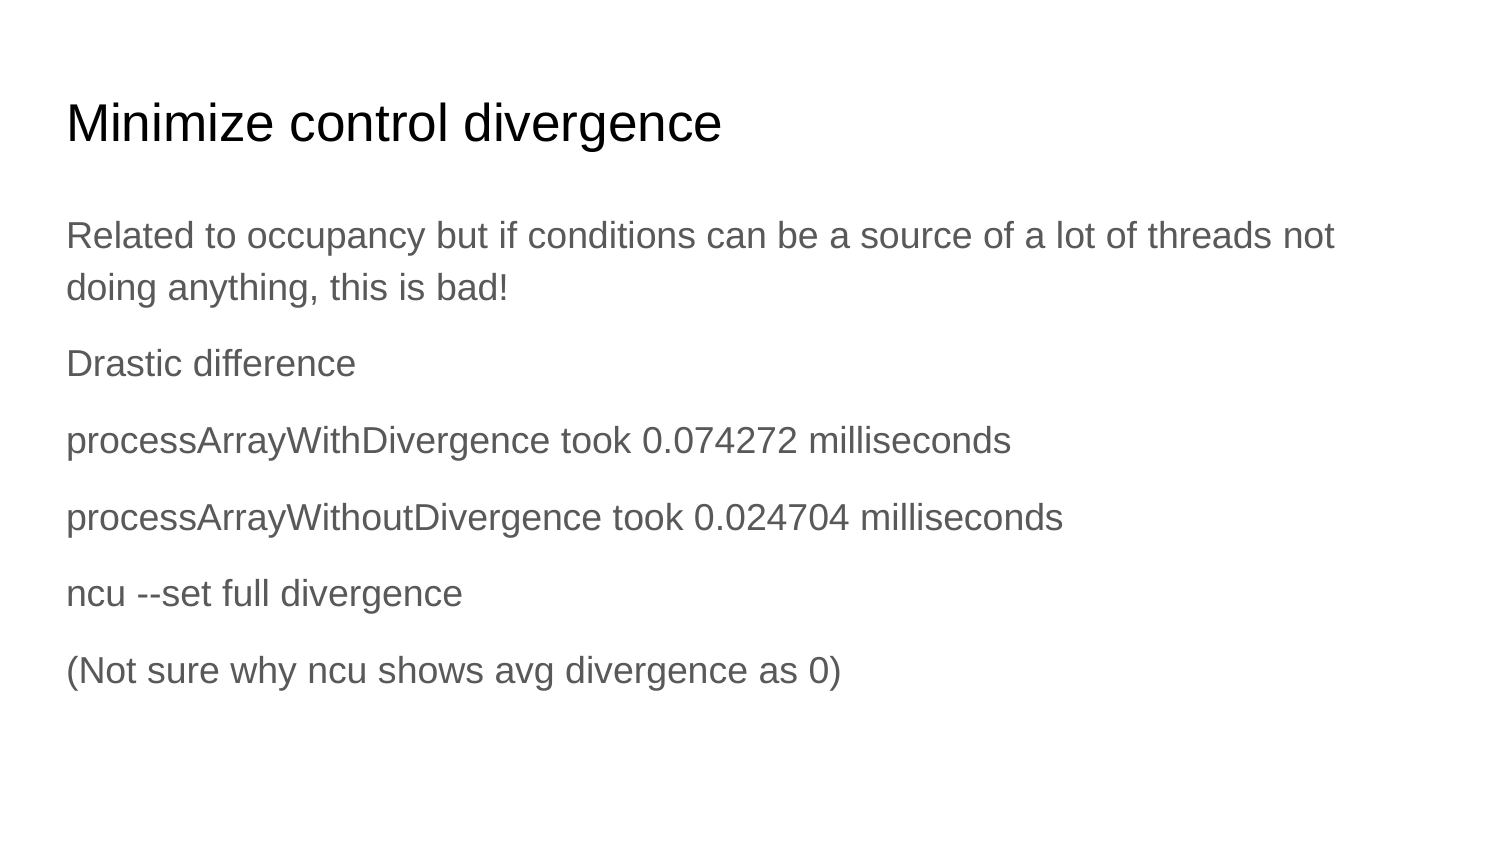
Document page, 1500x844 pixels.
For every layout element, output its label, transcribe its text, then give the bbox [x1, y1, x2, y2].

title Minimize control divergence [51, 72, 1449, 167]
list Related to occupancy but if conditions can be a source of a lot of threads not doing anything, this is bad! Drastic difference processArrayWithDivergence took 0.074272 milliseconds processArrayWithoutDivergence took 0.024704 milliseconds ncu --set full divergence (Not sure why ncu shows avg divergence as 0) [51, 189, 1449, 750]
